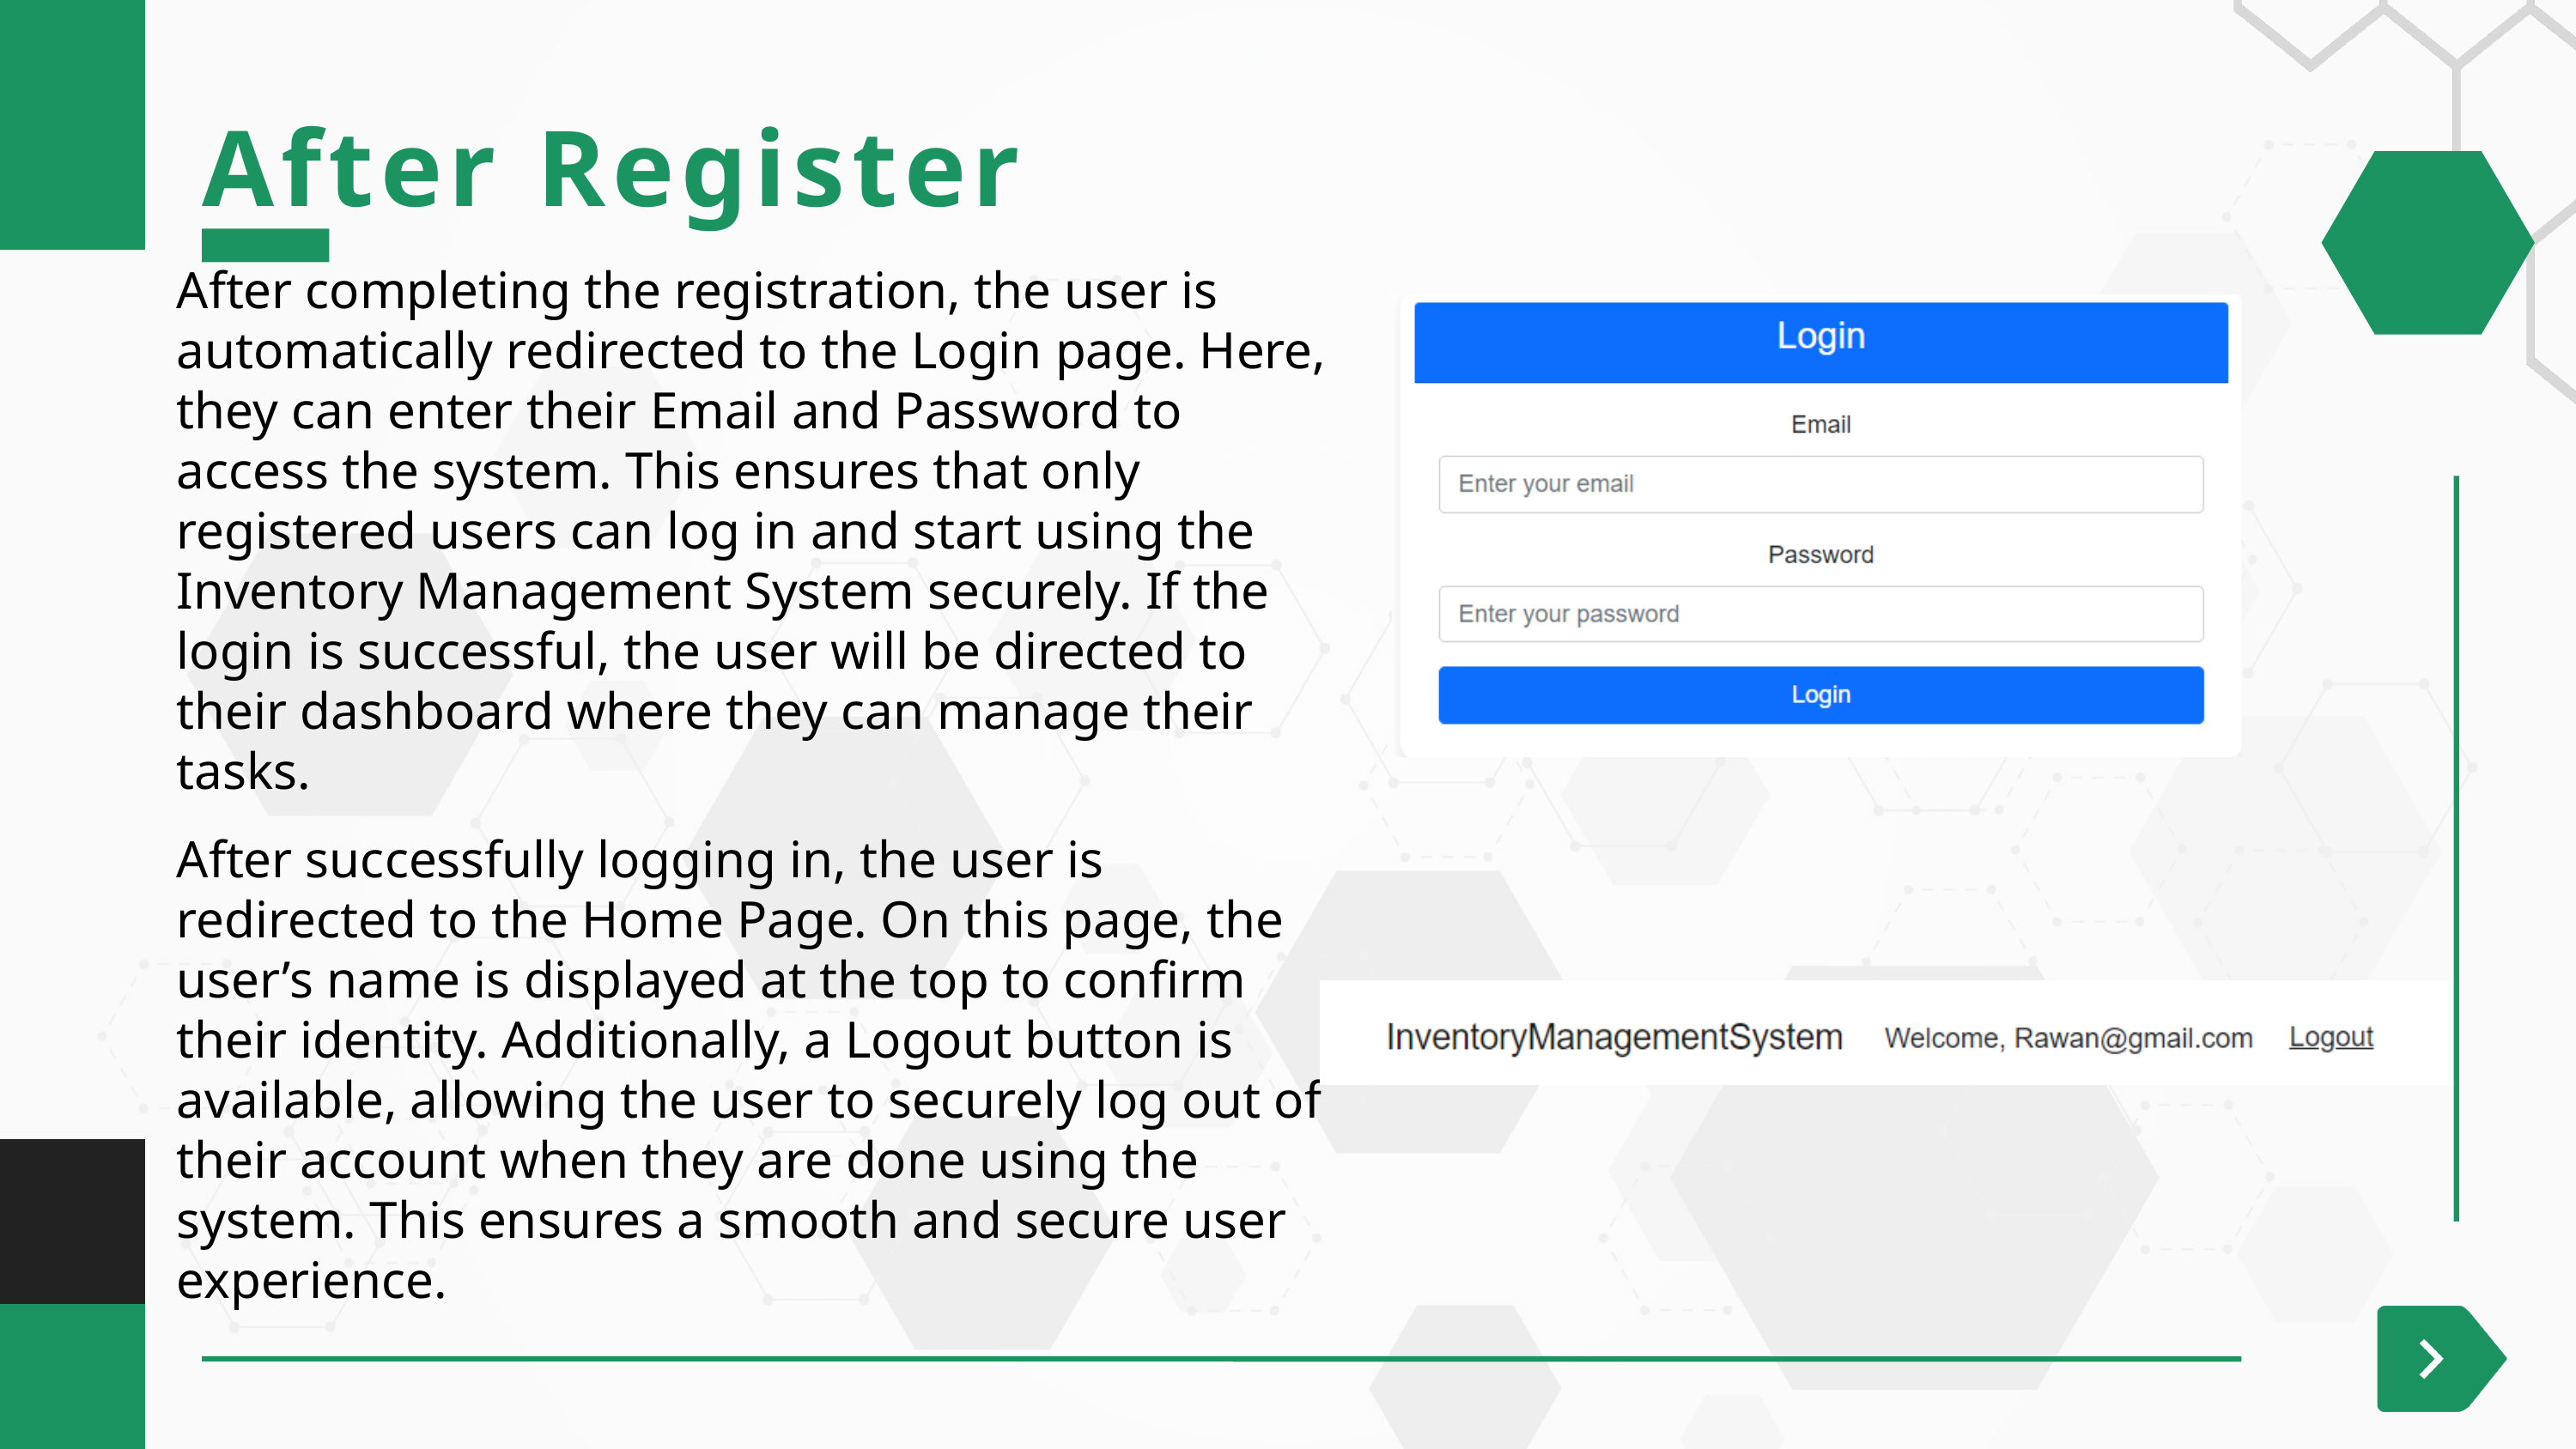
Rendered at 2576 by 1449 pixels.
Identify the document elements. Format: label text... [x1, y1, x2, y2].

picture [1320, 980, 2452, 1085]
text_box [0, 0, 145, 250]
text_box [2321, 150, 2536, 335]
text_box After completing the registration, the user is automatically redirected to the Login page. Here, they can enter their Email and Password to access the system. This ensures that only registered users can log in and start using the Inventory Management System securely. If the login is successful, the user will be directed to their dashboard where they can manage their tasks. [163, 252, 1352, 806]
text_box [0, 1138, 145, 1303]
text_box After successfully logging in, the user is redirected to the Home Page. On this page, the user’s name is displayed at the top to confirm their identity. Additionally, a Logout button is available, allowing the user to securely log out of their account when they are done using the system. This ensures a smooth and secure user experience. [163, 821, 1352, 1315]
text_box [0, 1303, 145, 1449]
text_box [2377, 1306, 2507, 1412]
picture [1391, 294, 2242, 757]
text_box After Register [202, 81, 1795, 227]
text_box [0, 0, 2576, 1449]
text_box [2172, 0, 2576, 425]
